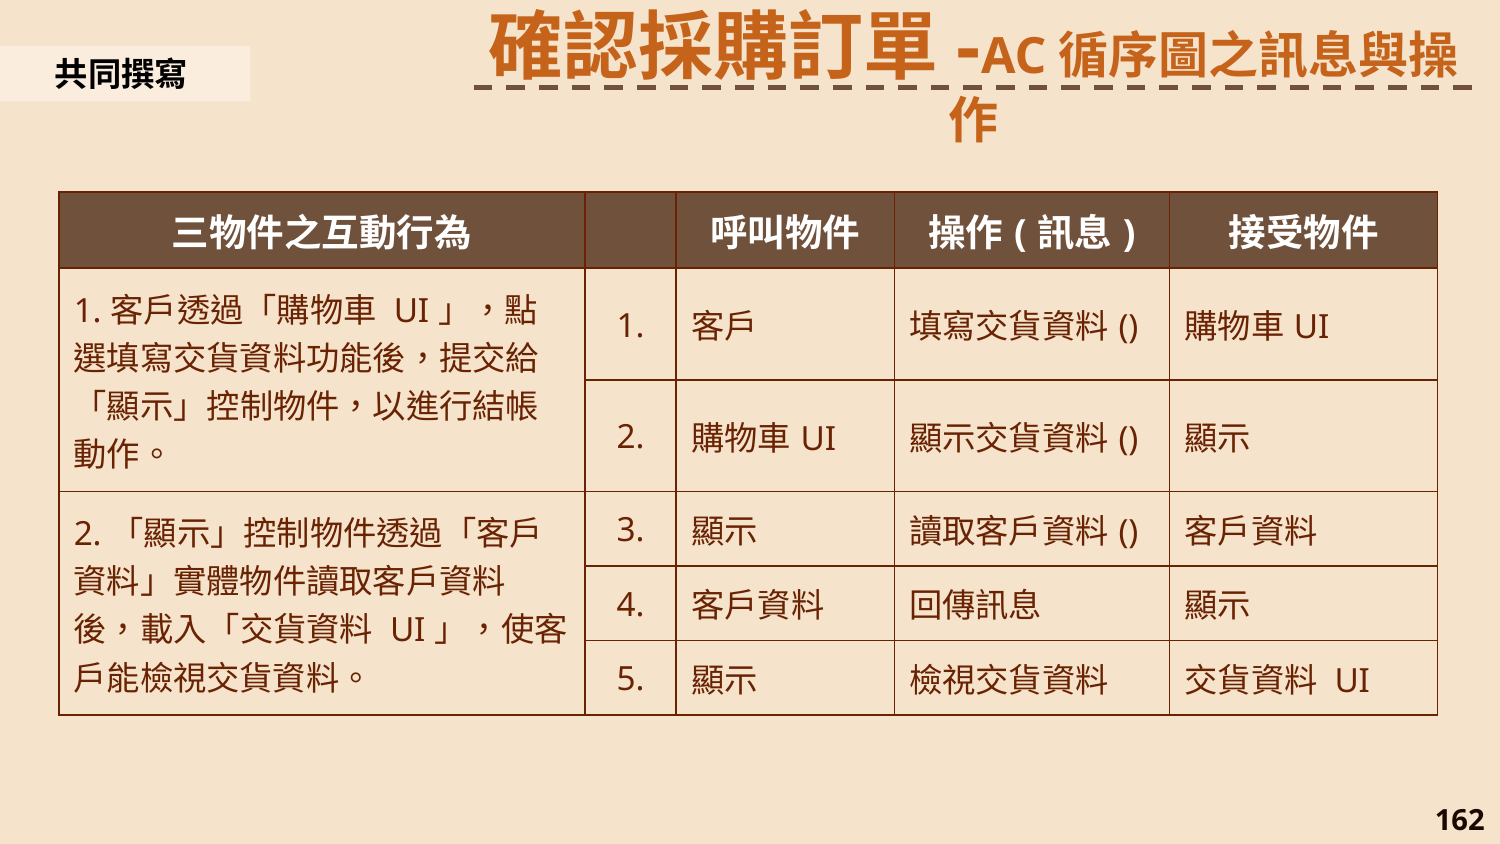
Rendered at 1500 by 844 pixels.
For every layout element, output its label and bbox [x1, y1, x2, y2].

table_cell [586, 269, 675, 379]
table_cell [677, 641, 894, 714]
table_cell [60, 492, 584, 714]
table_cell [586, 641, 675, 714]
table_header [895, 193, 1169, 267]
table_cell [586, 492, 675, 565]
table_cell [895, 567, 1169, 640]
table_header [60, 193, 584, 267]
table_cell [677, 567, 894, 640]
table_cell [586, 567, 675, 640]
table_cell [1170, 381, 1437, 491]
table_cell [1170, 567, 1437, 640]
table_cell [677, 381, 894, 491]
table_cell [586, 381, 675, 491]
table_header [677, 193, 894, 267]
table_cell [1170, 269, 1437, 379]
table_cell [895, 381, 1169, 491]
table_cell [895, 269, 1169, 379]
table_cell [60, 269, 584, 491]
table_cell [895, 641, 1169, 714]
table_header [586, 193, 675, 267]
slide_number [1162, 798, 1500, 844]
table_cell [895, 492, 1169, 565]
text_box [448, 0, 1499, 147]
text_box [0, 45, 251, 102]
table_cell [677, 492, 894, 565]
table_header [1170, 193, 1437, 267]
table_cell [677, 269, 894, 379]
table_cell [1170, 641, 1437, 714]
table_cell [1170, 492, 1437, 565]
